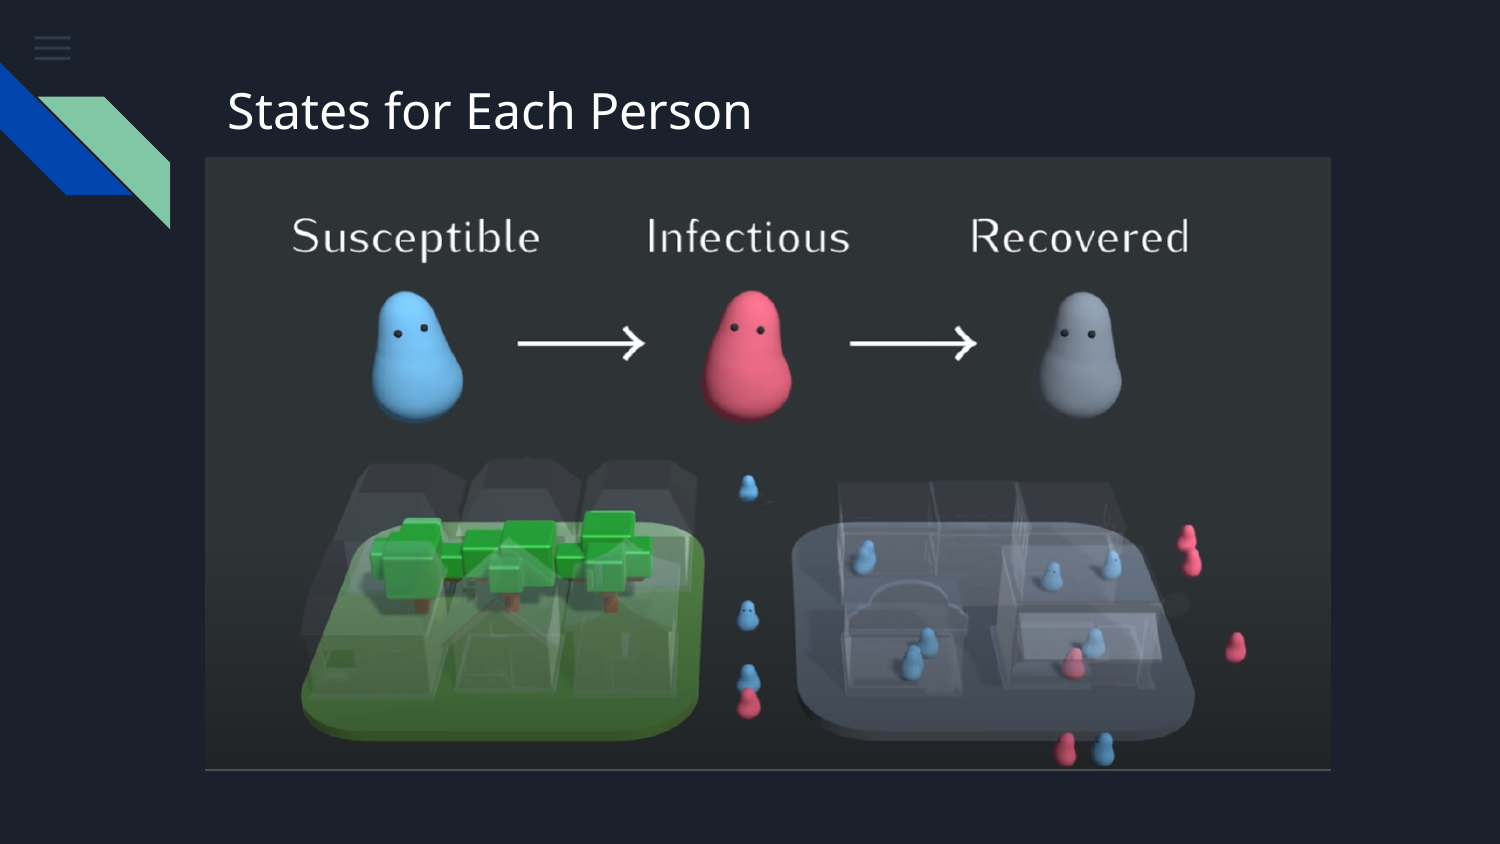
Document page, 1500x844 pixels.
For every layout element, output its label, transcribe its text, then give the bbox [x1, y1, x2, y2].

title States for Each Person [212, 64, 1368, 215]
picture [204, 157, 1331, 771]
